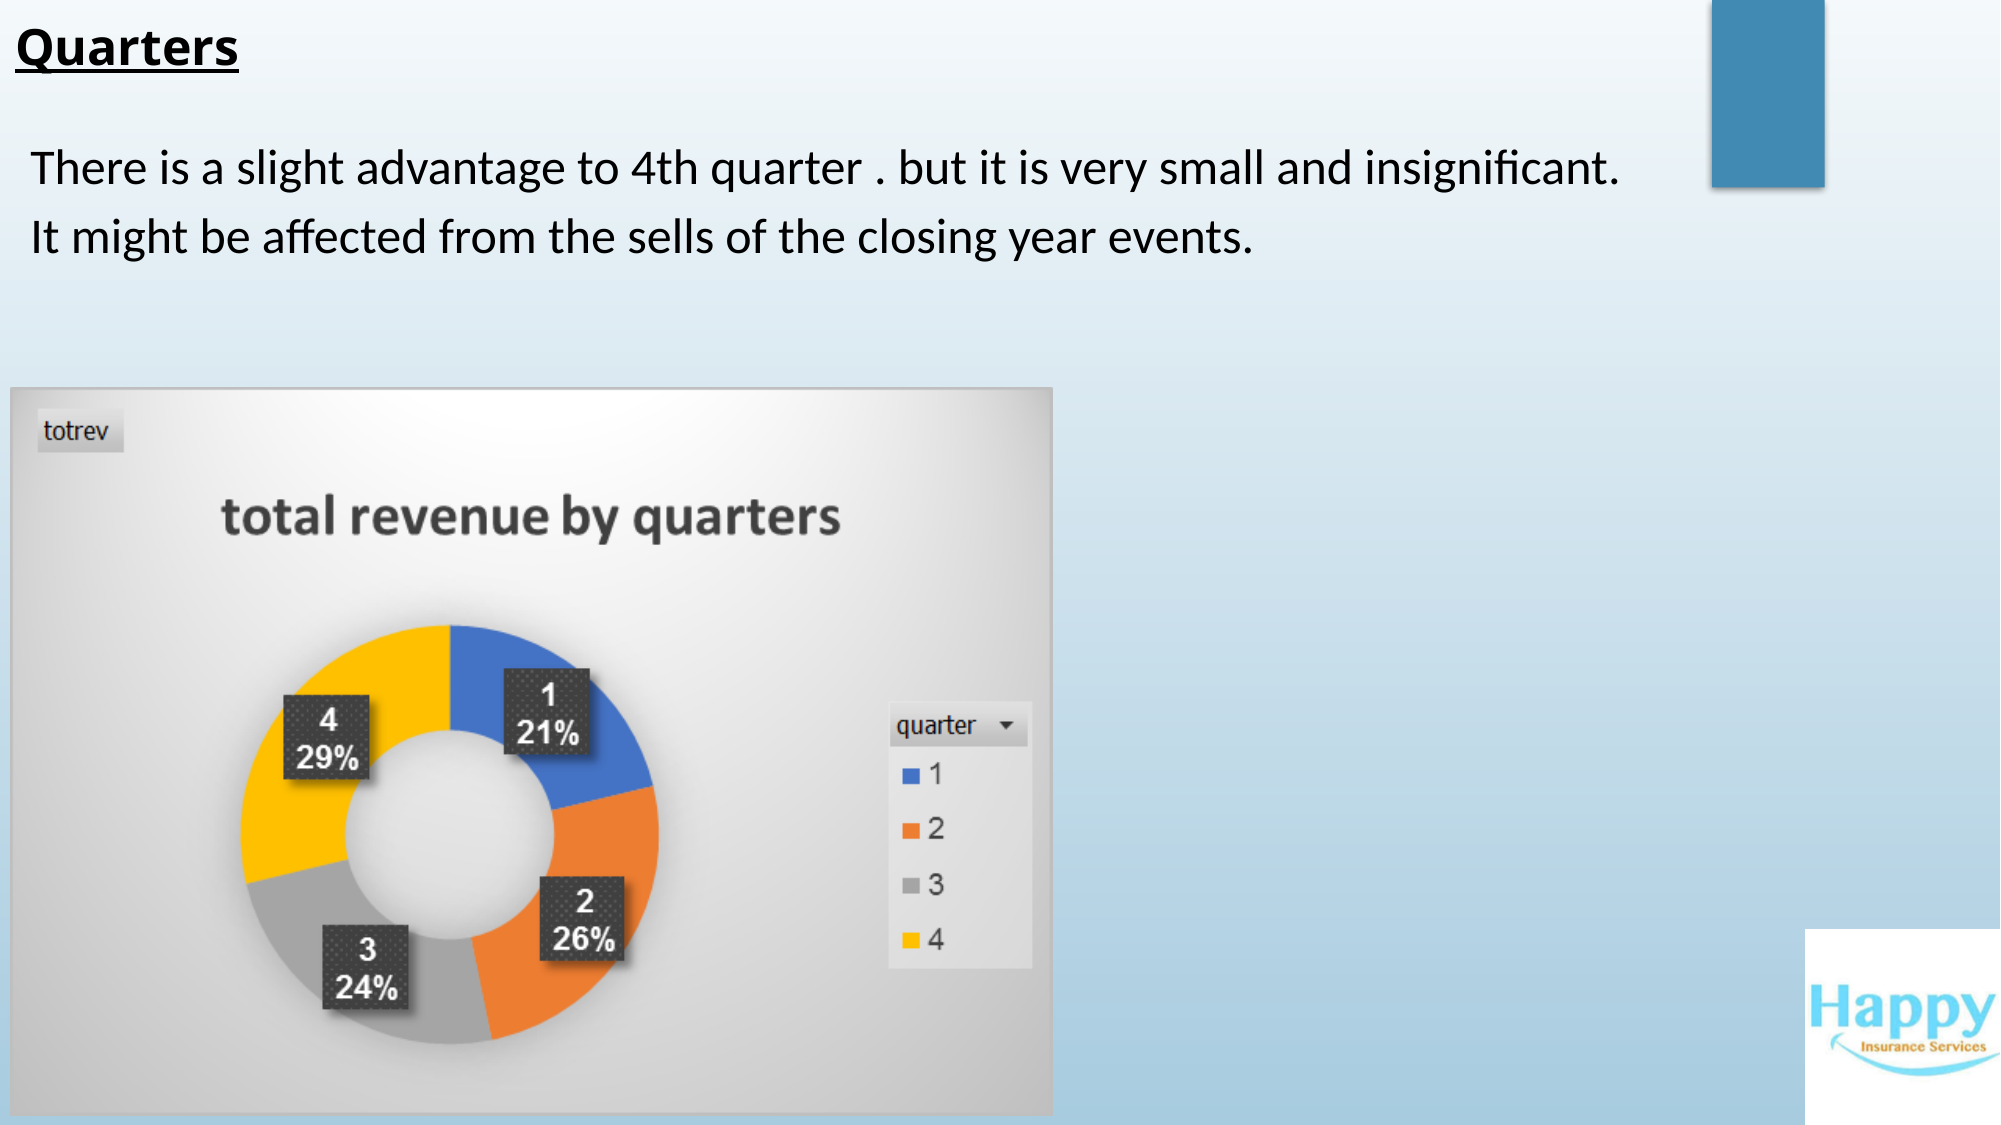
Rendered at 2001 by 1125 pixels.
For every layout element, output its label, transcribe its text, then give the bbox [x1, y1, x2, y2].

picture [10, 387, 1053, 1116]
picture [1805, 929, 2000, 1125]
text_box Quarters [0, 0, 493, 90]
text_box There is a slight advantage to 4th quarter . but it is very small and insignificant. It might be affected from the sells of the closing year events. [15, 110, 1985, 339]
